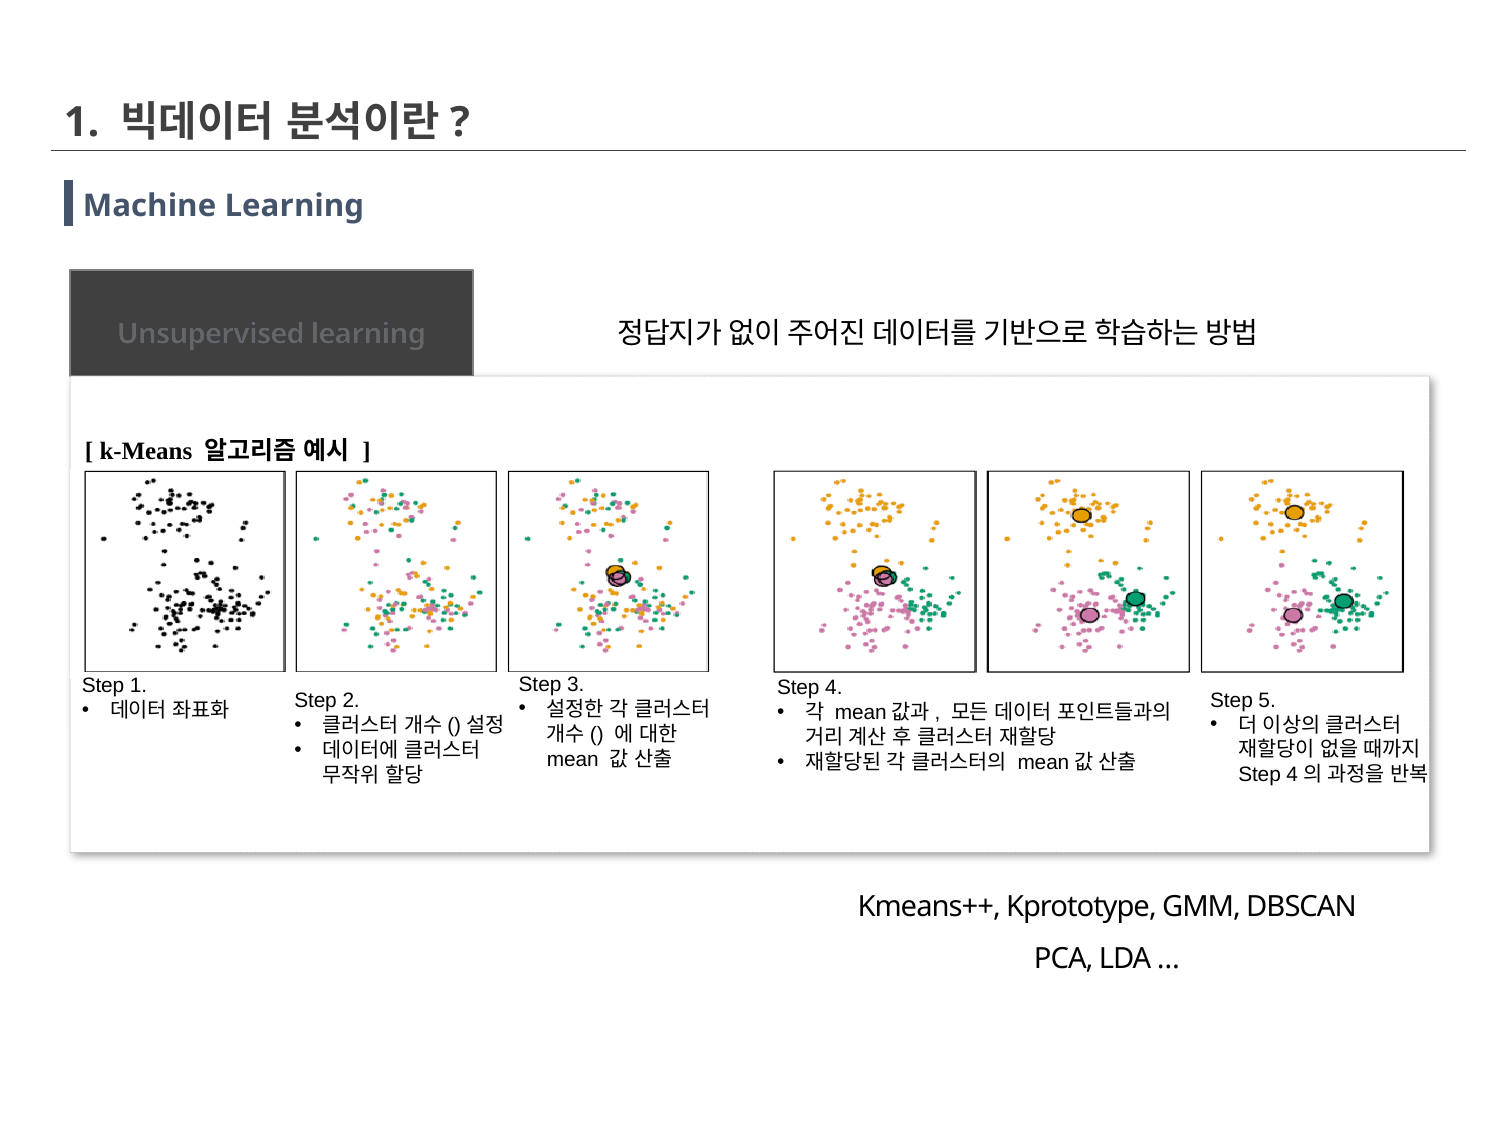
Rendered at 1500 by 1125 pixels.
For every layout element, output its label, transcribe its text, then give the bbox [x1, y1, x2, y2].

text_box 정답지가 없이 주어진 데이터를 기반으로 학습하는 방법 [472, 277, 1403, 369]
text_box Step 4. 각 mean값과, 모든 데이터 포인트들과의 거리 계산 후 클러스터 재할당 재할당된 각 클러스터의 mean값 산출 [777, 682, 1188, 774]
text_box Step 5. 더 이상의 클러스터 재할당이 없을 때까지 Step 4의 과정을 반복 [1210, 686, 1432, 787]
text_box [ k-Means 알고리즘 예시 ] [70, 421, 593, 469]
text_box [69, 375, 1431, 854]
picture [70, 469, 728, 679]
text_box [68, 175, 663, 234]
text_box Step 1. 데이터 좌표화 [81, 679, 265, 723]
text_box Kmeans++, Kprototype, GMM, DBSCAN PCA, LDA … [779, 876, 1442, 968]
text_box Unsupervised learning [70, 270, 473, 376]
picture [764, 469, 1423, 682]
text_box 1. 빅데이터 분석이란? [50, 96, 1482, 144]
